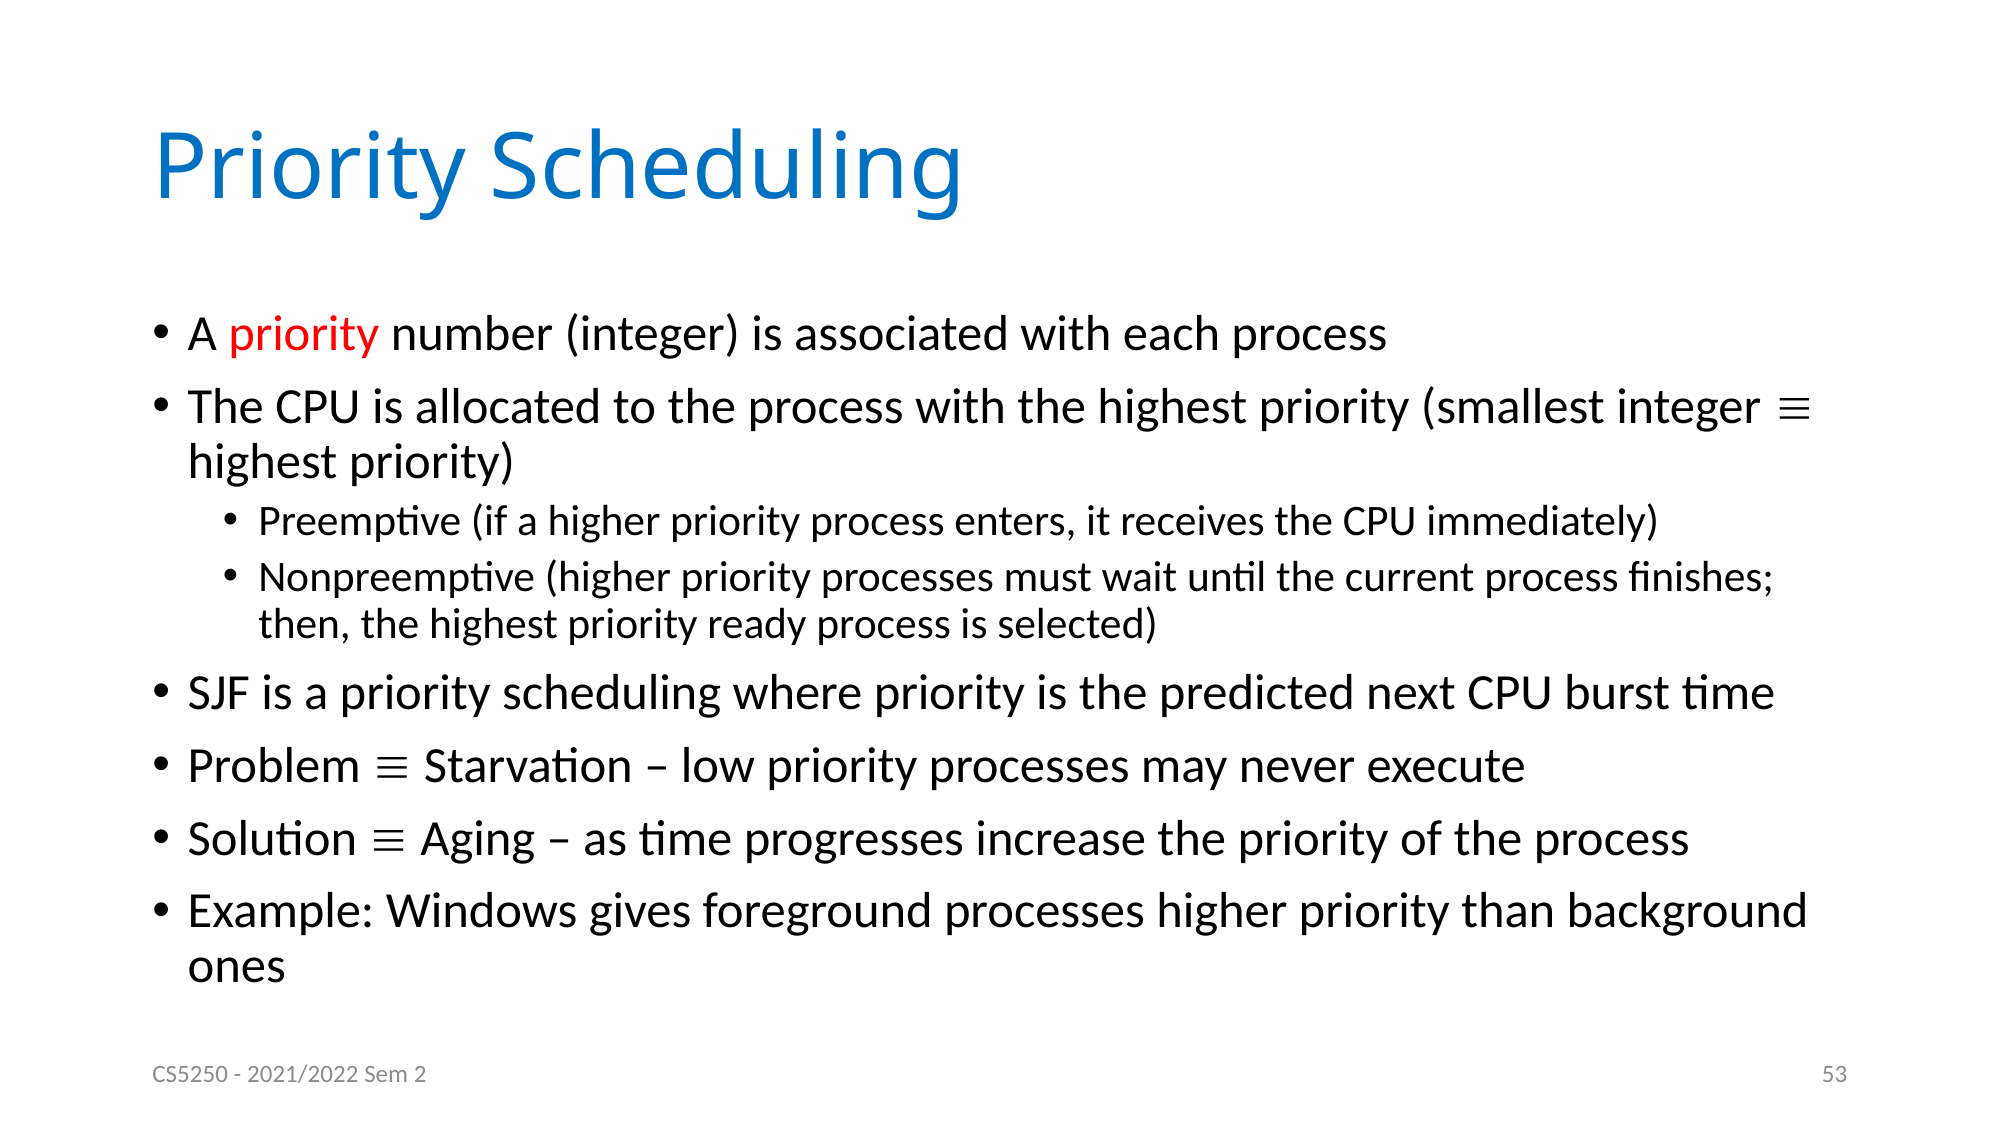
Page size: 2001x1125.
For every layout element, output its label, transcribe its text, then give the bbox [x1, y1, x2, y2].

title Priority Scheduling [137, 59, 1863, 278]
list A priority number (integer) is associated with each process The CPU is allocated to the process with the highest priority (smallest integer  highest priority) Preemptive (if a higher priority process enters, it receives the CPU immediately) Nonpreemptive (higher priority processes must wait until the current process finishes; then, the highest priority ready process is selected) SJF is a priority scheduling where priority is the predicted next CPU burst time Problem  Starvation – low priority processes may never execute Solution  Aging – as time progresses increase the priority of the process Example: Windows gives foreground processes higher priority than background ones [137, 299, 1863, 1014]
slide_number 53 [1412, 1042, 1863, 1103]
slide_number CS5250 - 2021/2022 Sem 2 [137, 1042, 588, 1103]
